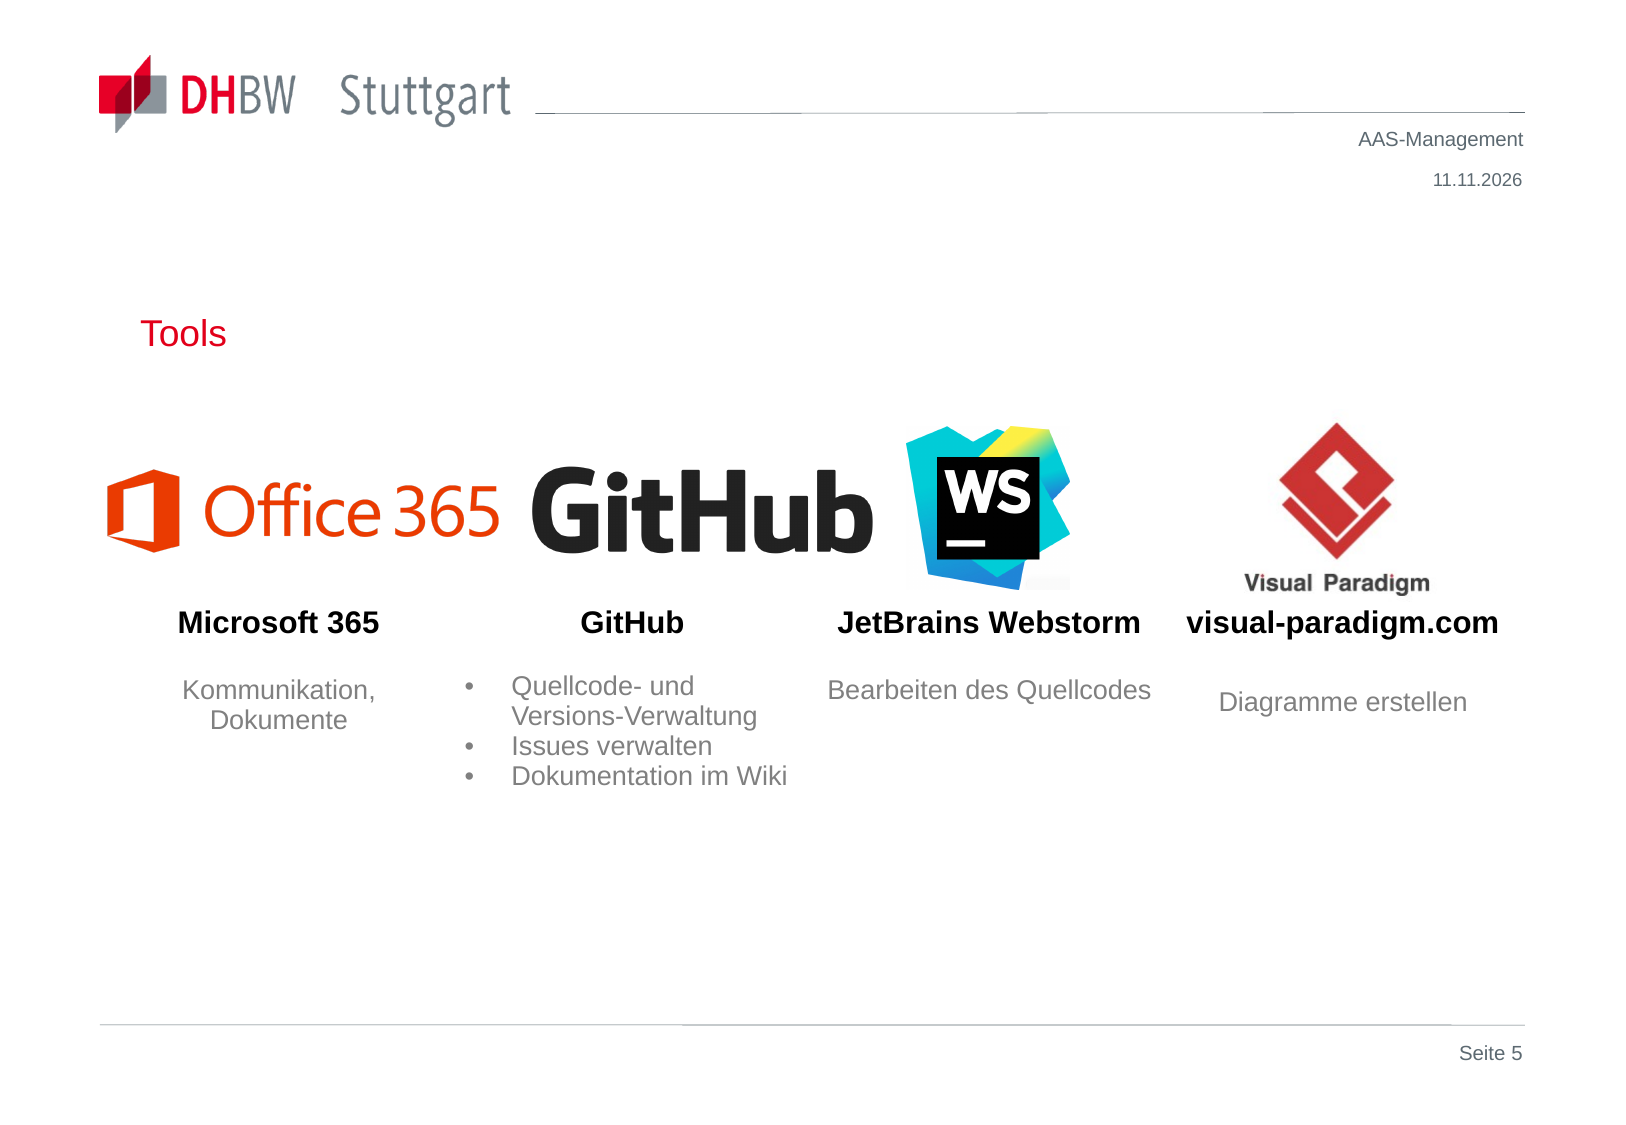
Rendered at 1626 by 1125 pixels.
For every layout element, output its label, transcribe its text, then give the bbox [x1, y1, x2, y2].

picture [905, 425, 1070, 590]
picture [1236, 409, 1438, 611]
table_header visual-paradigm.com Diagramme erstellen [1166, 599, 1520, 947]
table_header GitHub Quellcode- und Versions-Verwaltung Issues verwalten Dokumentation im Wiki [452, 599, 812, 947]
table_header Microsoft 365 Kommunikation, Dokumente [105, 599, 452, 947]
picture [532, 466, 873, 554]
picture [104, 467, 501, 555]
picture [99, 55, 512, 133]
table_header JetBrains Webstorm Bearbeiten des Quellcodes [812, 599, 1166, 947]
slide_number Seite 5 [1387, 1033, 1538, 1108]
title Tools [125, 249, 1525, 362]
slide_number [1214, 160, 1538, 198]
